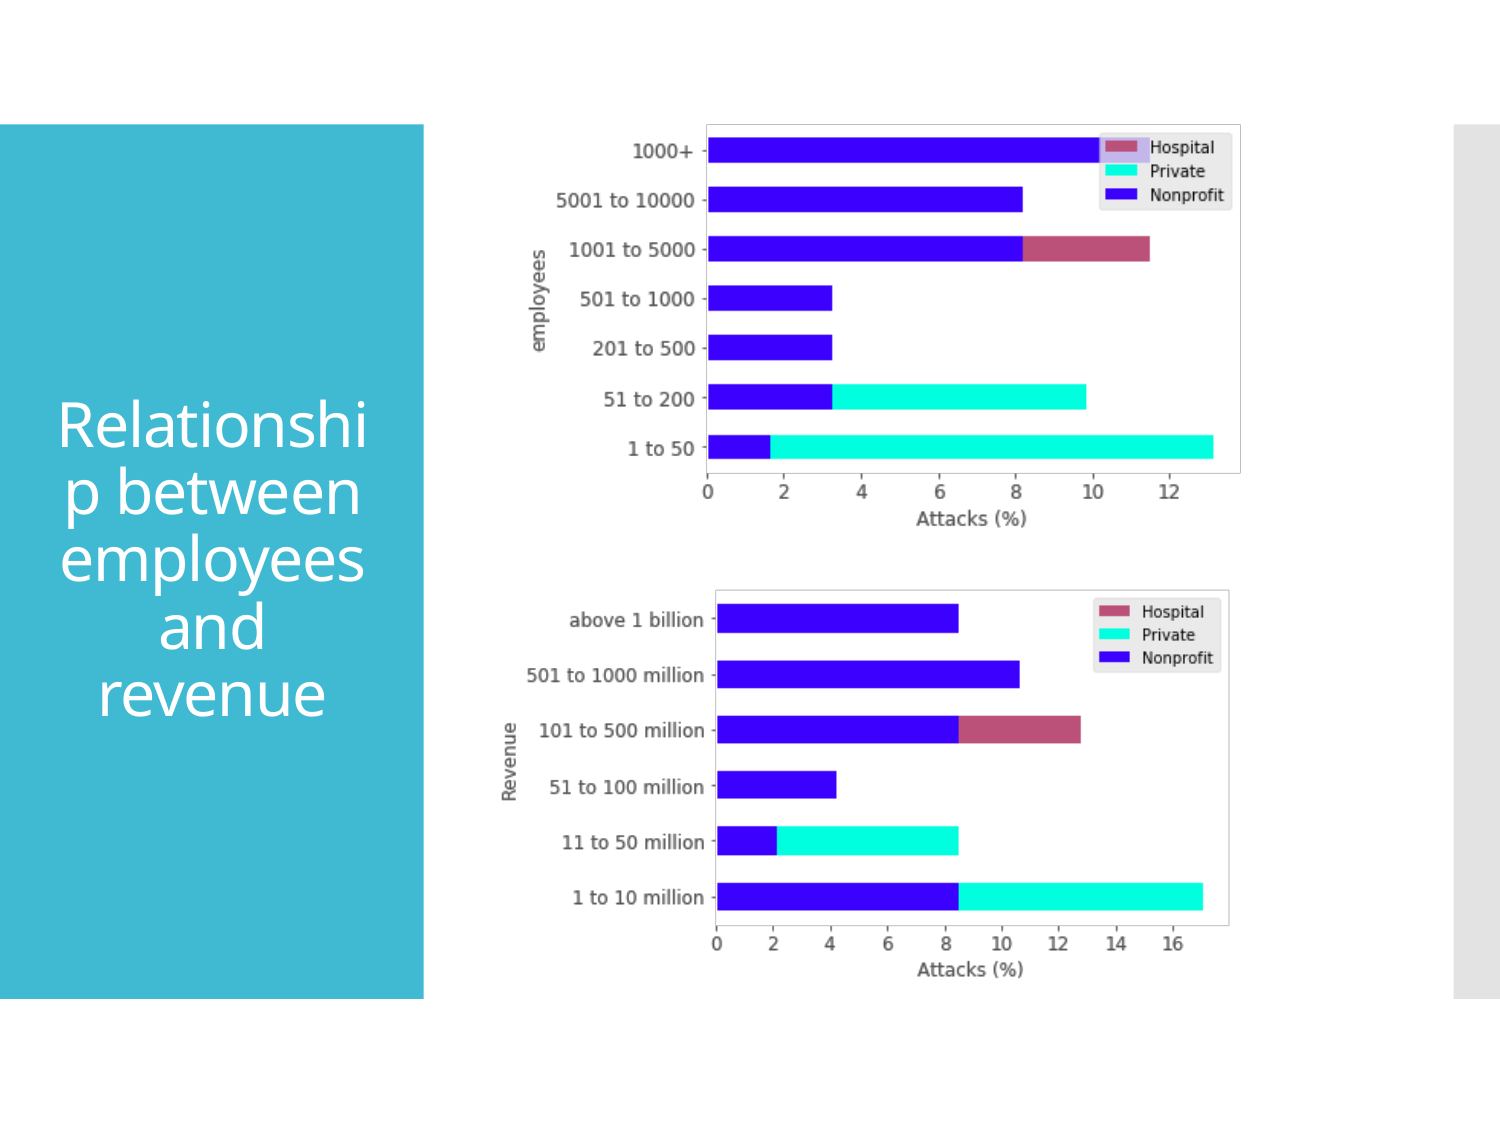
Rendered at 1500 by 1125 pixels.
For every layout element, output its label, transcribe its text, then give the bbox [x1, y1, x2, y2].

picture [517, 109, 1255, 542]
picture [490, 575, 1243, 992]
title Relationship between employees and revenue [31, 184, 394, 940]
